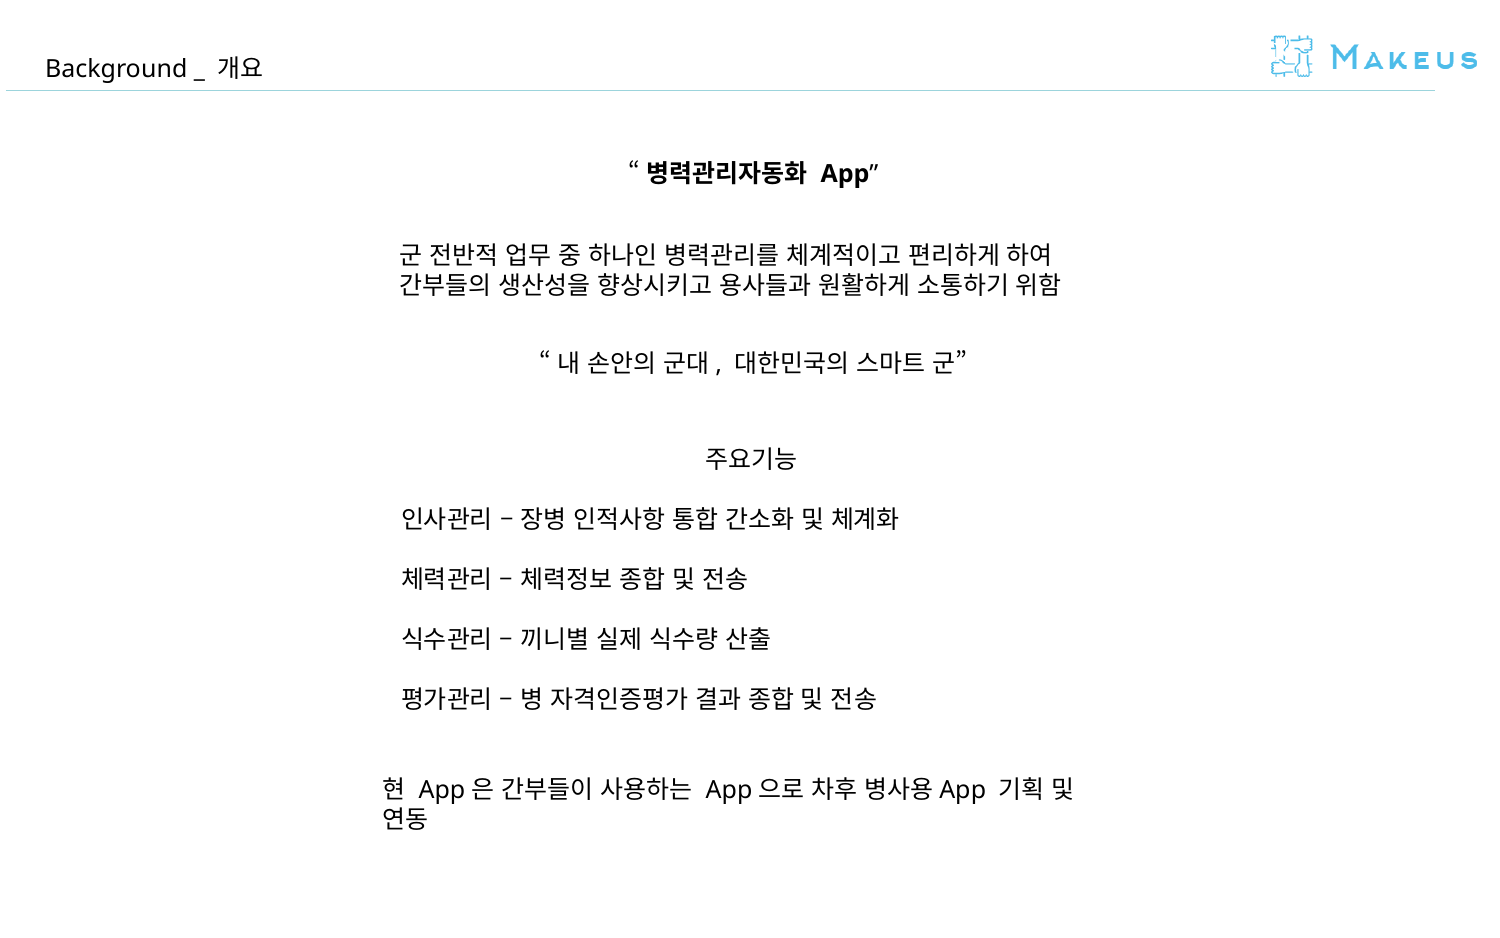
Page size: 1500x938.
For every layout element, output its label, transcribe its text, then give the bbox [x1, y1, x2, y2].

text_box 현 App은 간부들이 사용하는 App으로 차후 병사용App 기획 및 연동 [367, 765, 1133, 841]
picture [1253, 2, 1500, 115]
text_box 주요기능 인사관리 – 장병 인적사항 통합 간소화 및 체계화 체력관리 – 체력정보 종합 및 전송 식수관리 – 끼니별 실제 식수량 산출 평가관리 – 병 자격인증평가 결과 종합 및 전송 [386, 406, 1117, 721]
text_box “병력관리자동화 App” [444, 149, 1056, 195]
text_box “내 손안의 군대, 대한민국의 스마트 군” [444, 340, 1056, 386]
text_box 군 전반적 업무 중 하나인 병력관리를 체계적이고 편리하게 하여 간부들의 생산성을 향상시키고 용사들과 원활하게 소통하기 위함 [384, 232, 1115, 308]
text_box Background _ 개요 [30, 45, 290, 90]
